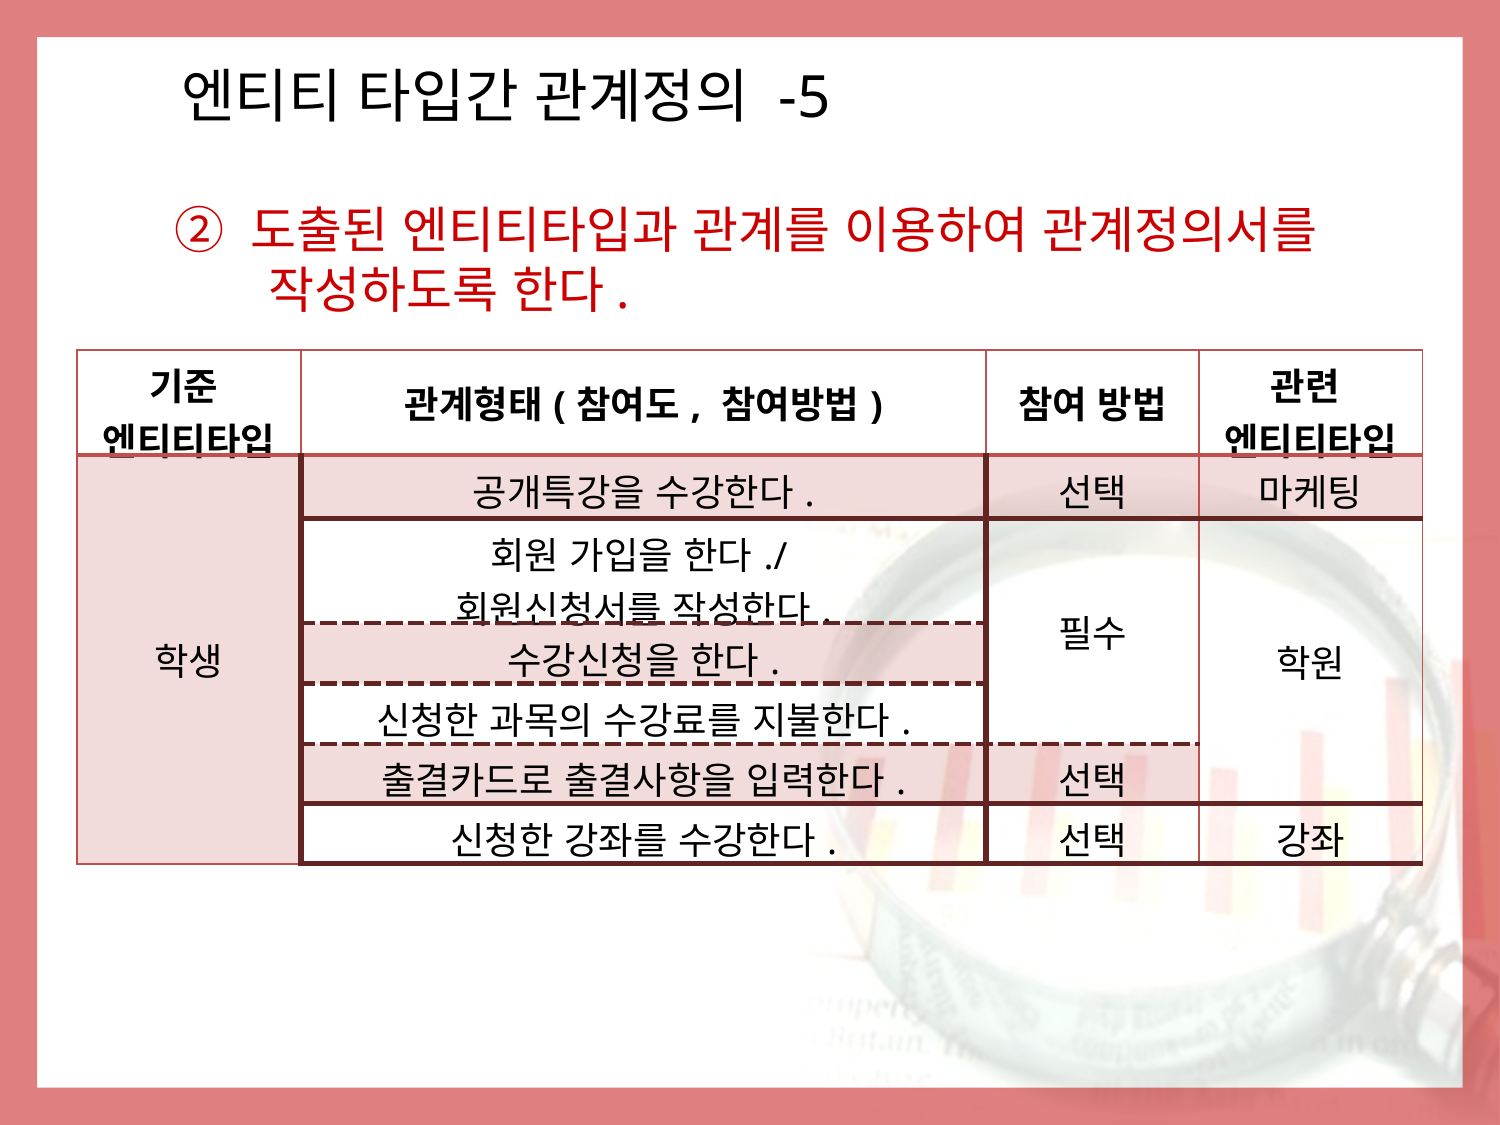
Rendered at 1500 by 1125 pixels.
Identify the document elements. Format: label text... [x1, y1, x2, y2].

table_cell 출결카드로 출결사항을 입력한다. [304, 744, 754, 801]
table_cell 공개특강을 수강한다. [304, 457, 754, 516]
picture [759, 407, 1500, 1125]
table_cell 신청한 과목의 수강료를 지불한다. [304, 684, 754, 744]
table_cell 수강신청을 한다. [304, 623, 754, 684]
table_cell 회원 가입을 한다./ 회원신청서를 작성한다. [304, 521, 754, 623]
table_cell 학생 [78, 457, 298, 863]
table_header 참여 방법 [987, 351, 1198, 406]
table_header 기준 엔티티타입 [78, 351, 300, 453]
table_cell 신청한 강좌를 수강한다. [304, 806, 754, 861]
table_header 관련 엔티티타입 [1200, 351, 1422, 406]
table_header 관계형태(참여도, 참여방법) [302, 351, 985, 453]
text_box 엔티티 타입간 관계정의 -5 ② 도출된 엔티티타입과 관계를 이용하여 관계정의서를 작성하도록 한다. [103, 51, 1348, 327]
text_box [0, 0, 1500, 1125]
